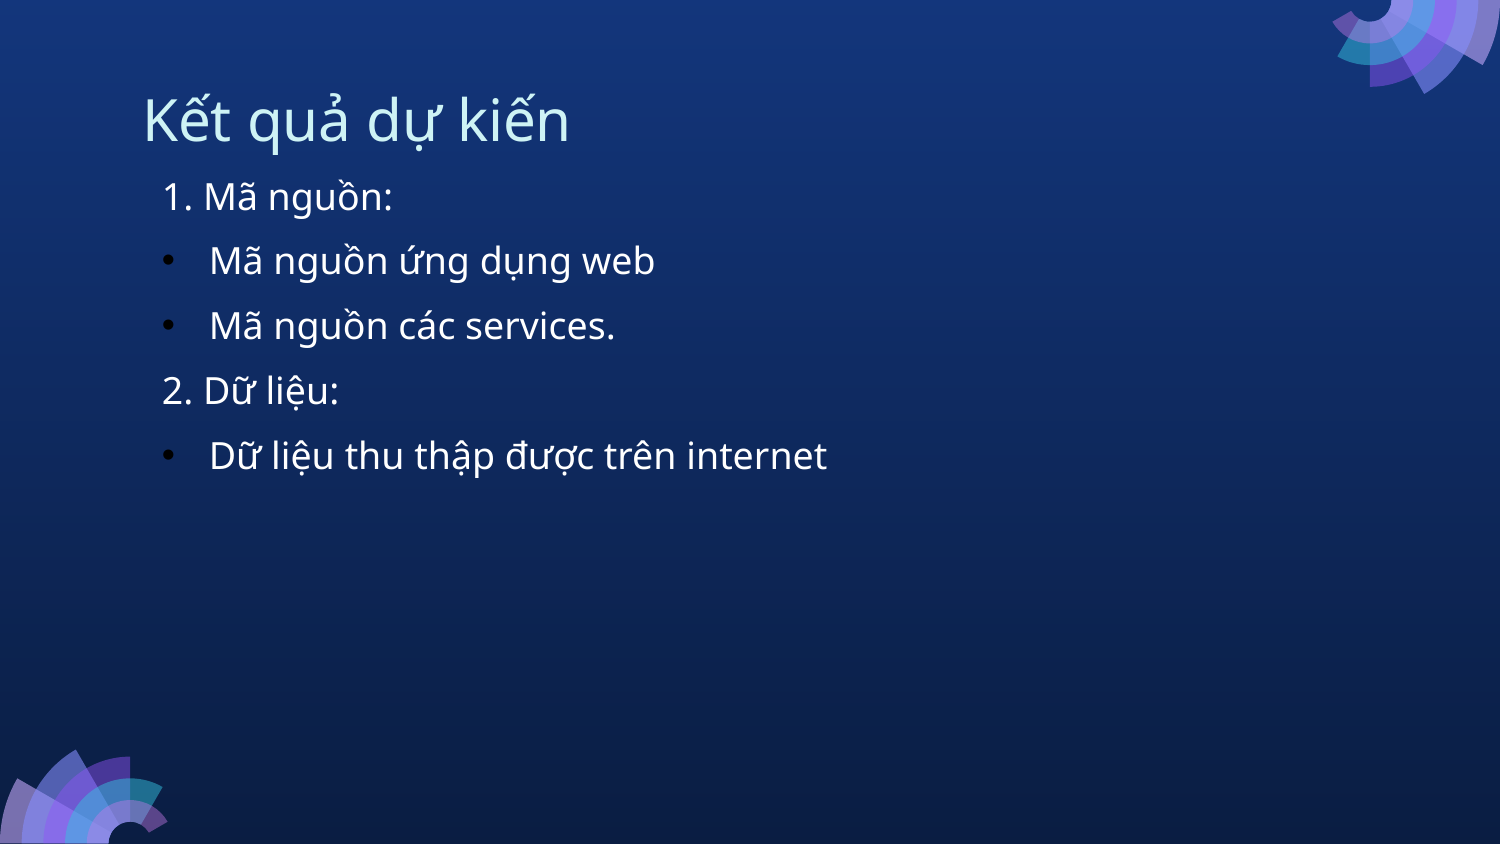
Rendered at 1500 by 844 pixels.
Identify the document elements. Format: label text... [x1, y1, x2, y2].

title Kết quả dự kiến [127, 68, 1391, 162]
text_box 1. Mã nguồn: Mã nguồn ứng dụng web Mã nguồn các services. 2. Dữ liệu: Dữ liệu thu thập được trên internet [147, 162, 1373, 485]
